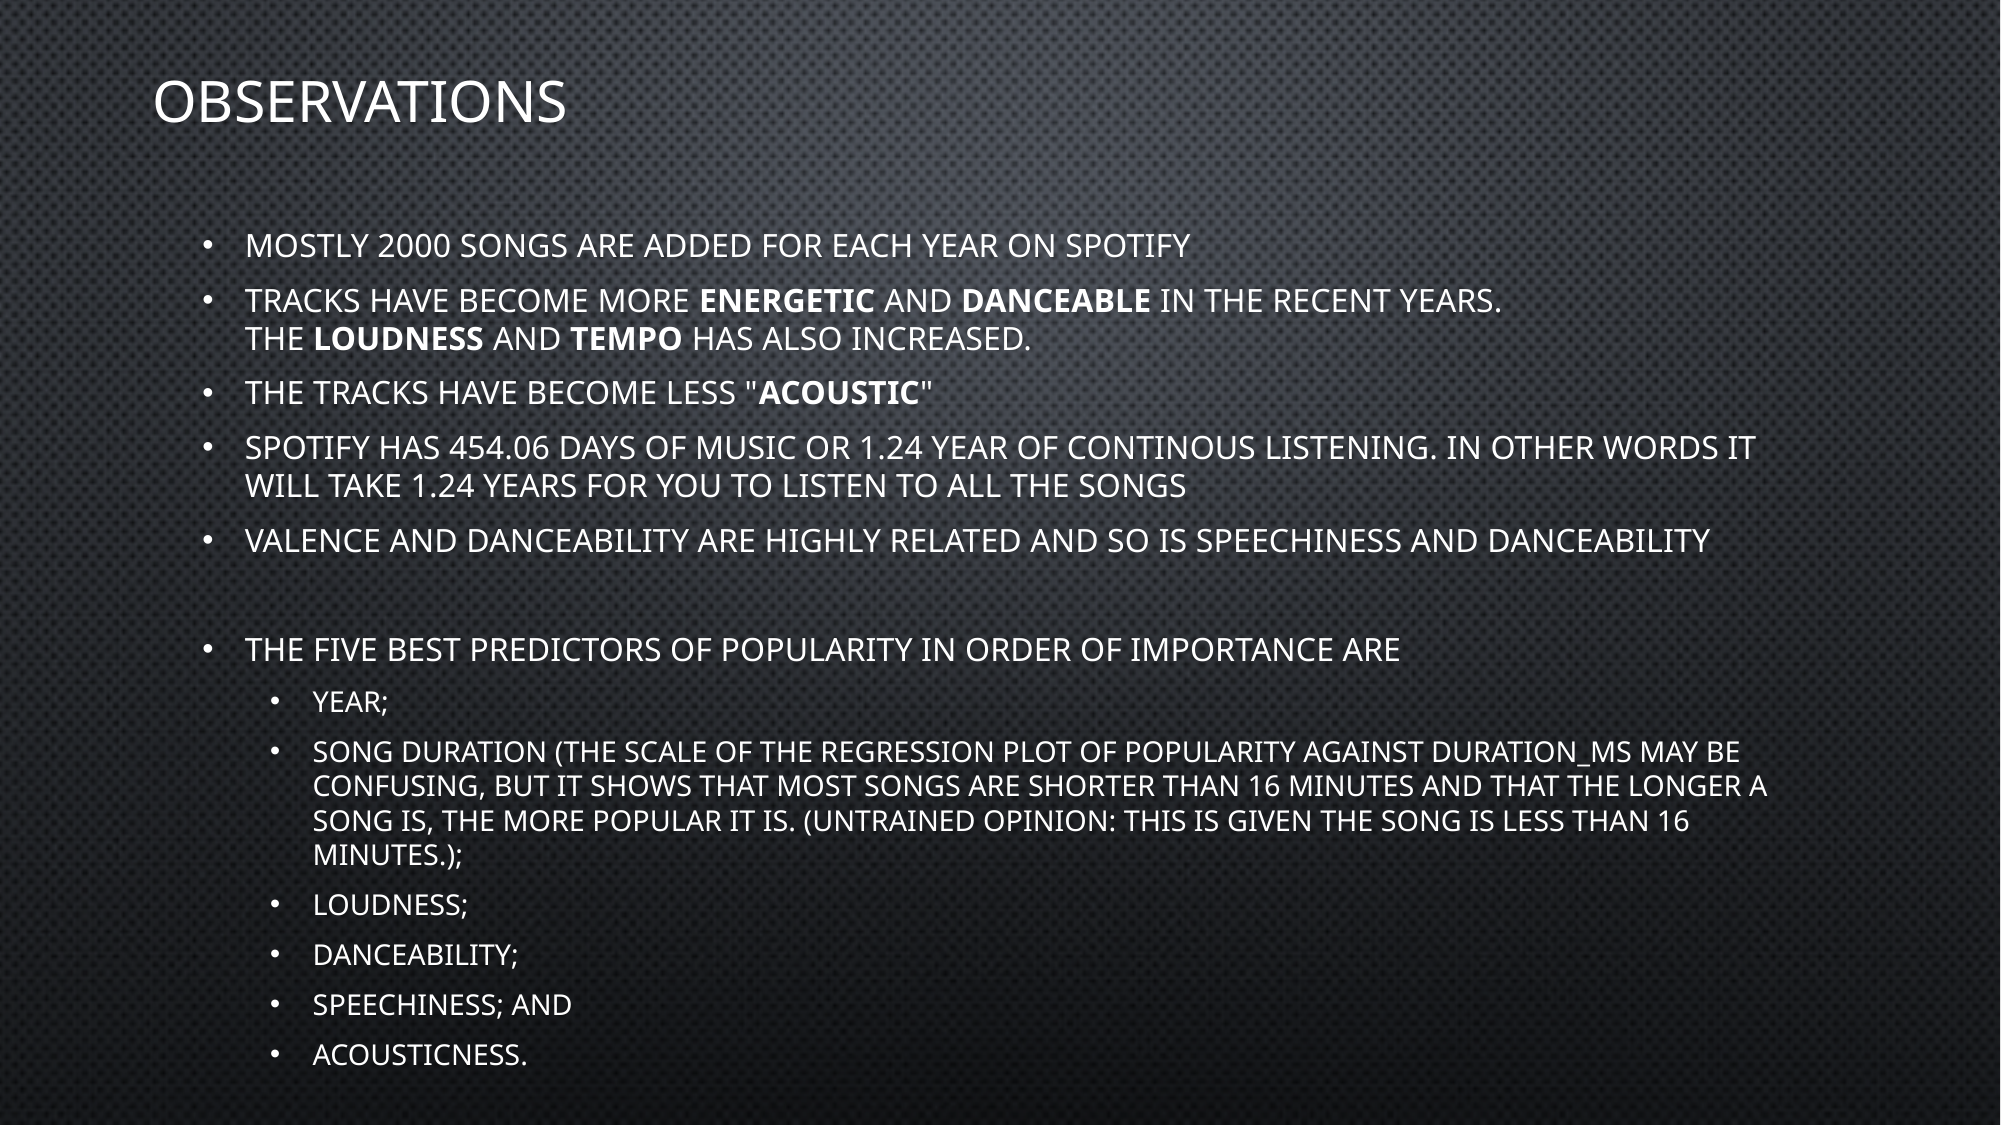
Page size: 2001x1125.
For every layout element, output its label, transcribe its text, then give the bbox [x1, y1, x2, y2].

list Mostly 2000 songs are added for each year on spotify Tracks have become more Energetic and Danceable in the recent years. The loudness and tempo has also increased. The tracks have become less "Acoustic" Spotify has 454.06 days of music or 1.24 year of continous listening. In other words it will take 1.24 years for you to listen to all the songs Valence and Danceability are highly related and so is speechiness and Danceability The five best predictors of popularity in order of importance are year; song duration (the scale of the regression plot of popularity against duration_ms may be confusing, but it shows that most songs are shorter than 16 minutes and that the longer a song is, the more popular it is. (Untrained opinion: this is given the song is less than 16 minutes.); loudness; danceability; speechiness; and acousticness. [187, 217, 1813, 1088]
title Observations [137, 57, 1763, 142]
